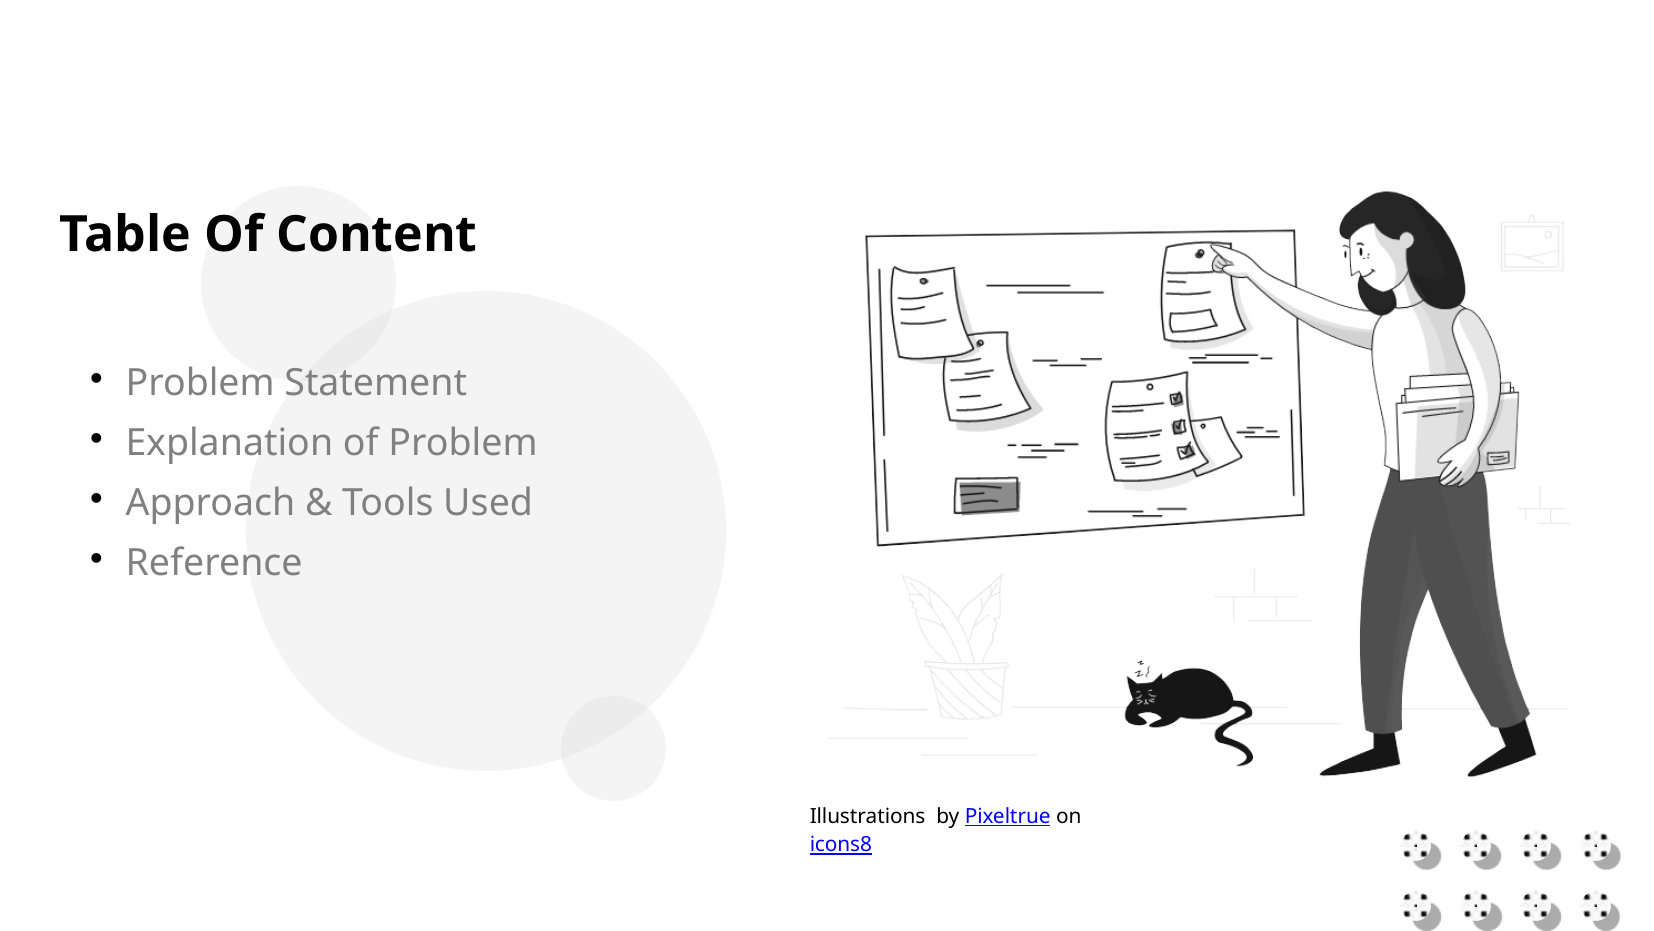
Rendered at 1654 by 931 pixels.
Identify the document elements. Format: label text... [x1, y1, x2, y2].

picture [1400, 890, 1431, 921]
picture [1460, 830, 1491, 861]
picture [1520, 830, 1551, 861]
picture [1520, 890, 1551, 921]
text_box Table Of Content [45, 193, 600, 259]
picture [713, 129, 1620, 810]
picture [1400, 830, 1431, 861]
picture [1580, 830, 1611, 861]
picture [1460, 890, 1491, 921]
picture [1580, 890, 1611, 921]
text_box Problem Statement Explanation of Problem Approach & Tools Used Reference [75, 350, 1005, 680]
